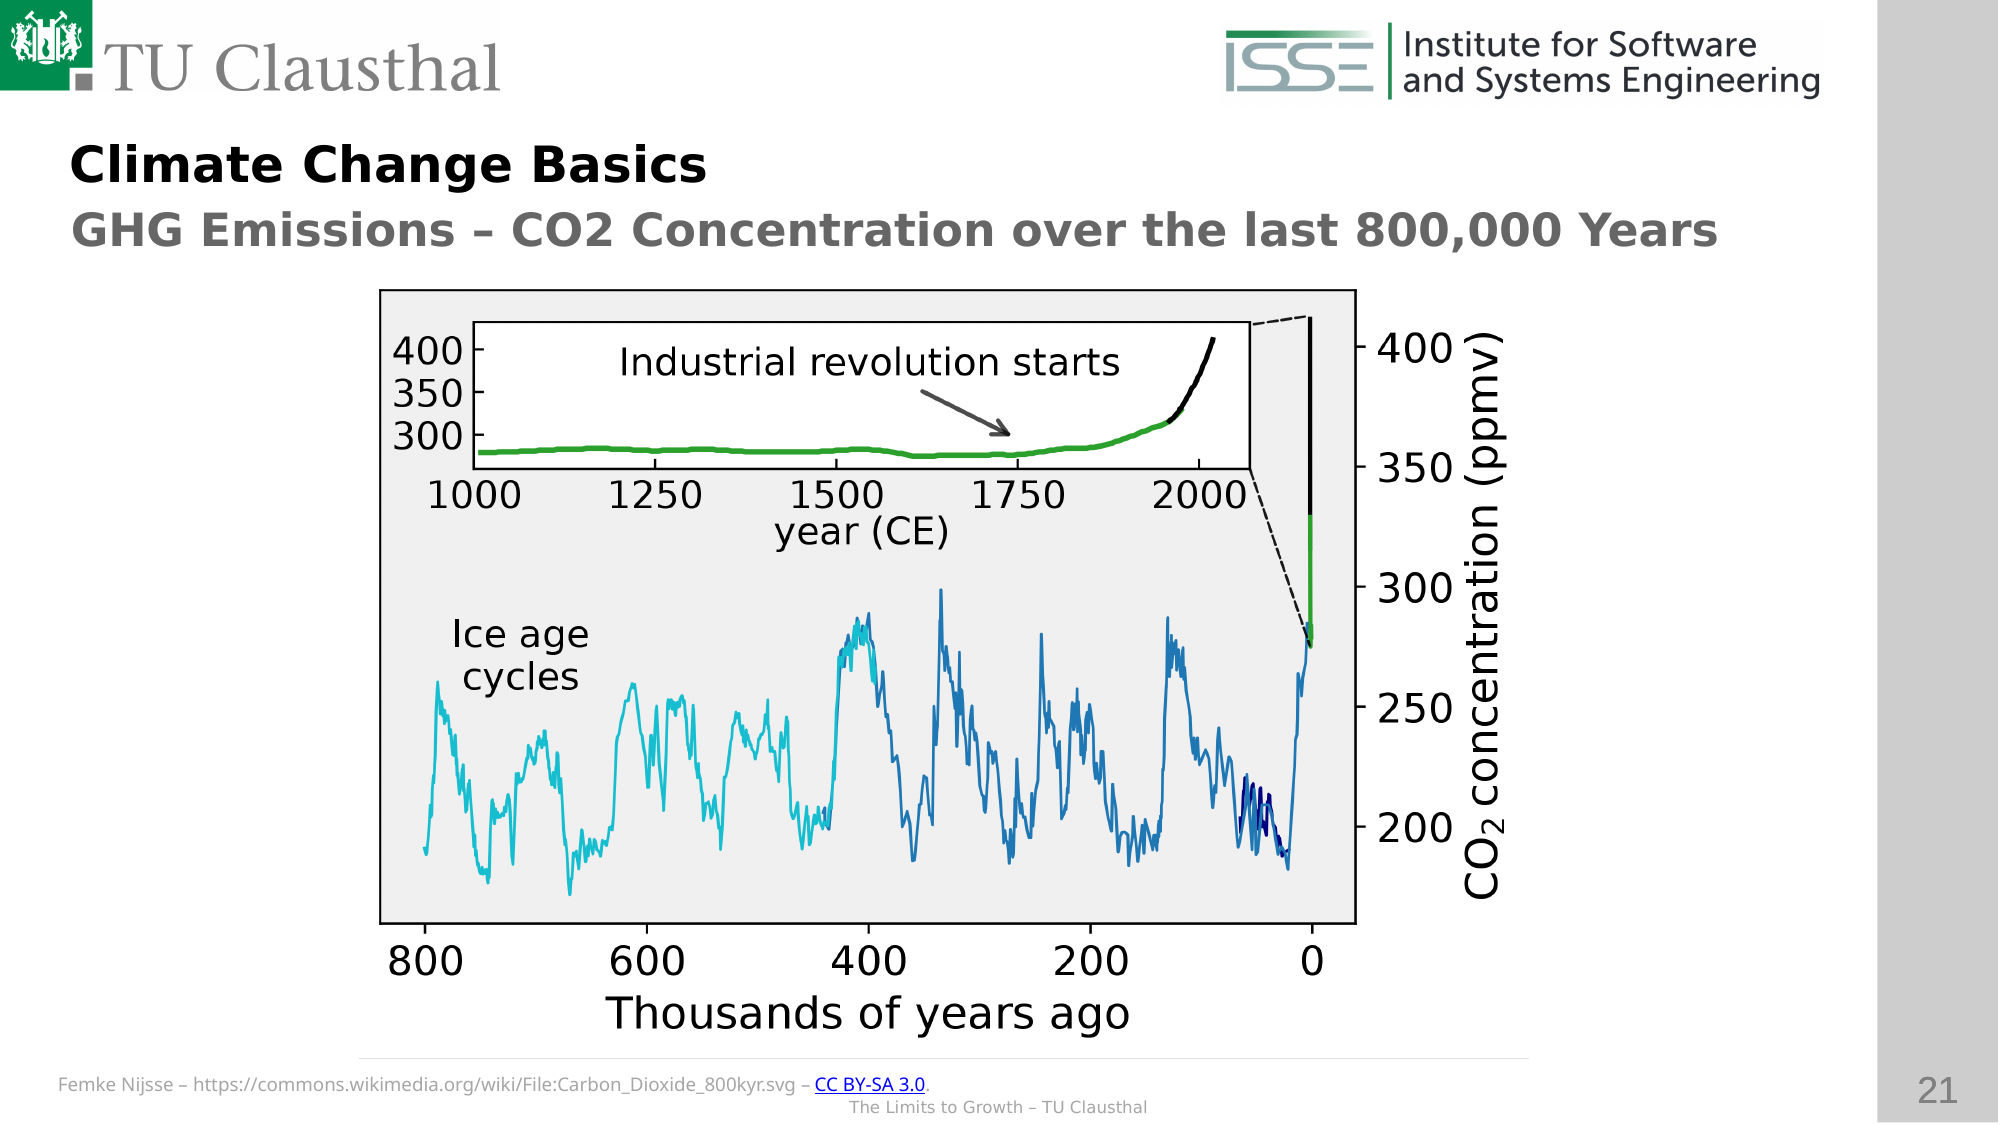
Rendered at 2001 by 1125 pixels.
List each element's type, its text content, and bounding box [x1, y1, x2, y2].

text_box Climate Change Basics [54, 125, 1817, 206]
text_box Femke Nijsse – https://commons.wikimedia.org/wiki/File:Carbon_Dioxide_800kyr.svg – CC BY-SA 3.0. [43, 1064, 1769, 1106]
picture [1218, 22, 1825, 106]
text_box GHG Emissions – CO2 Concentration over the last 800,000 Years [70, 188, 1769, 269]
picture [0, 0, 500, 91]
picture [359, 269, 1529, 1059]
